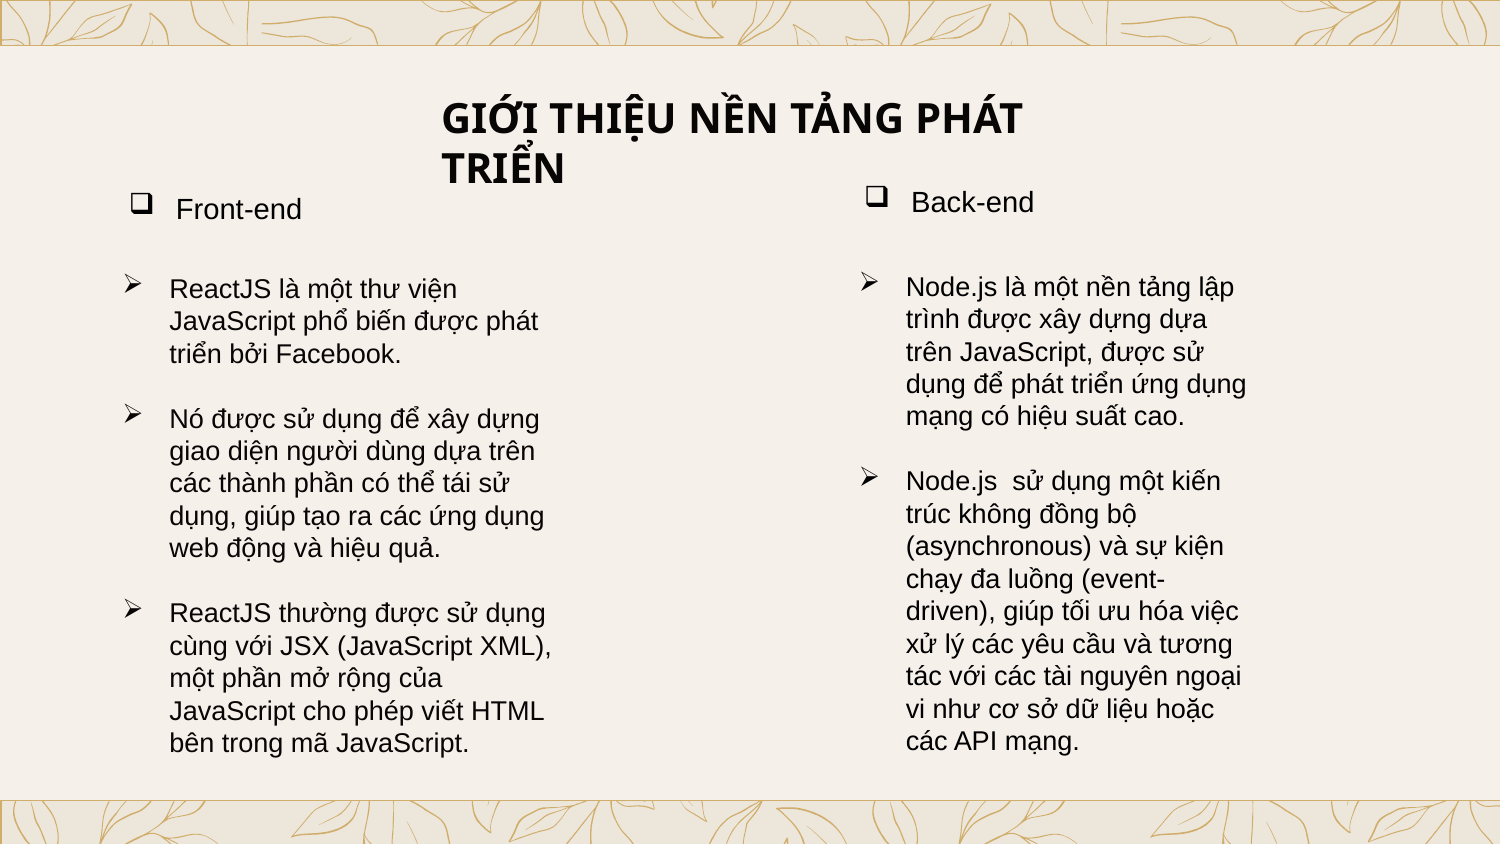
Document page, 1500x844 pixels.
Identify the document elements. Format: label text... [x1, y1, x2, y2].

text_box Back-end [738, 152, 1160, 234]
text_box Front-end [5, 159, 427, 240]
title GIỚI THIỆU NỀN TẢNG PHÁT TRIỂN [426, 77, 1055, 194]
text_box Node.js là một nền tảng lập trình được xây dựng dựa trên JavaScript, được sử dụng để phát triển ứng dụng mạng có hiệu suất cao. Node.js sử dụng một kiến trúc không đồng bộ (asynchronous) và sự kiện chạy đa luồng (event-driven), giúp tối ưu hóa việc xử lý các yêu cầu và tương tác với các tài nguyên ngoại vi như cơ sở dữ liệu hoặc các API mạng. [843, 253, 1266, 436]
text_box ReactJS là một thư viện JavaScript phổ biến được phát triển bởi Facebook. Nó được sử dụng để xây dựng giao diện người dùng dựa trên các thành phần có thể tái sử dụng, giúp tạo ra các ứng dụng web động và hiệu quả. ReactJS thường được sử dụng cùng với JSX (JavaScript XML), một phần mở rộng của JavaScript cho phép viết HTML bên trong mã JavaScript. [107, 256, 583, 438]
